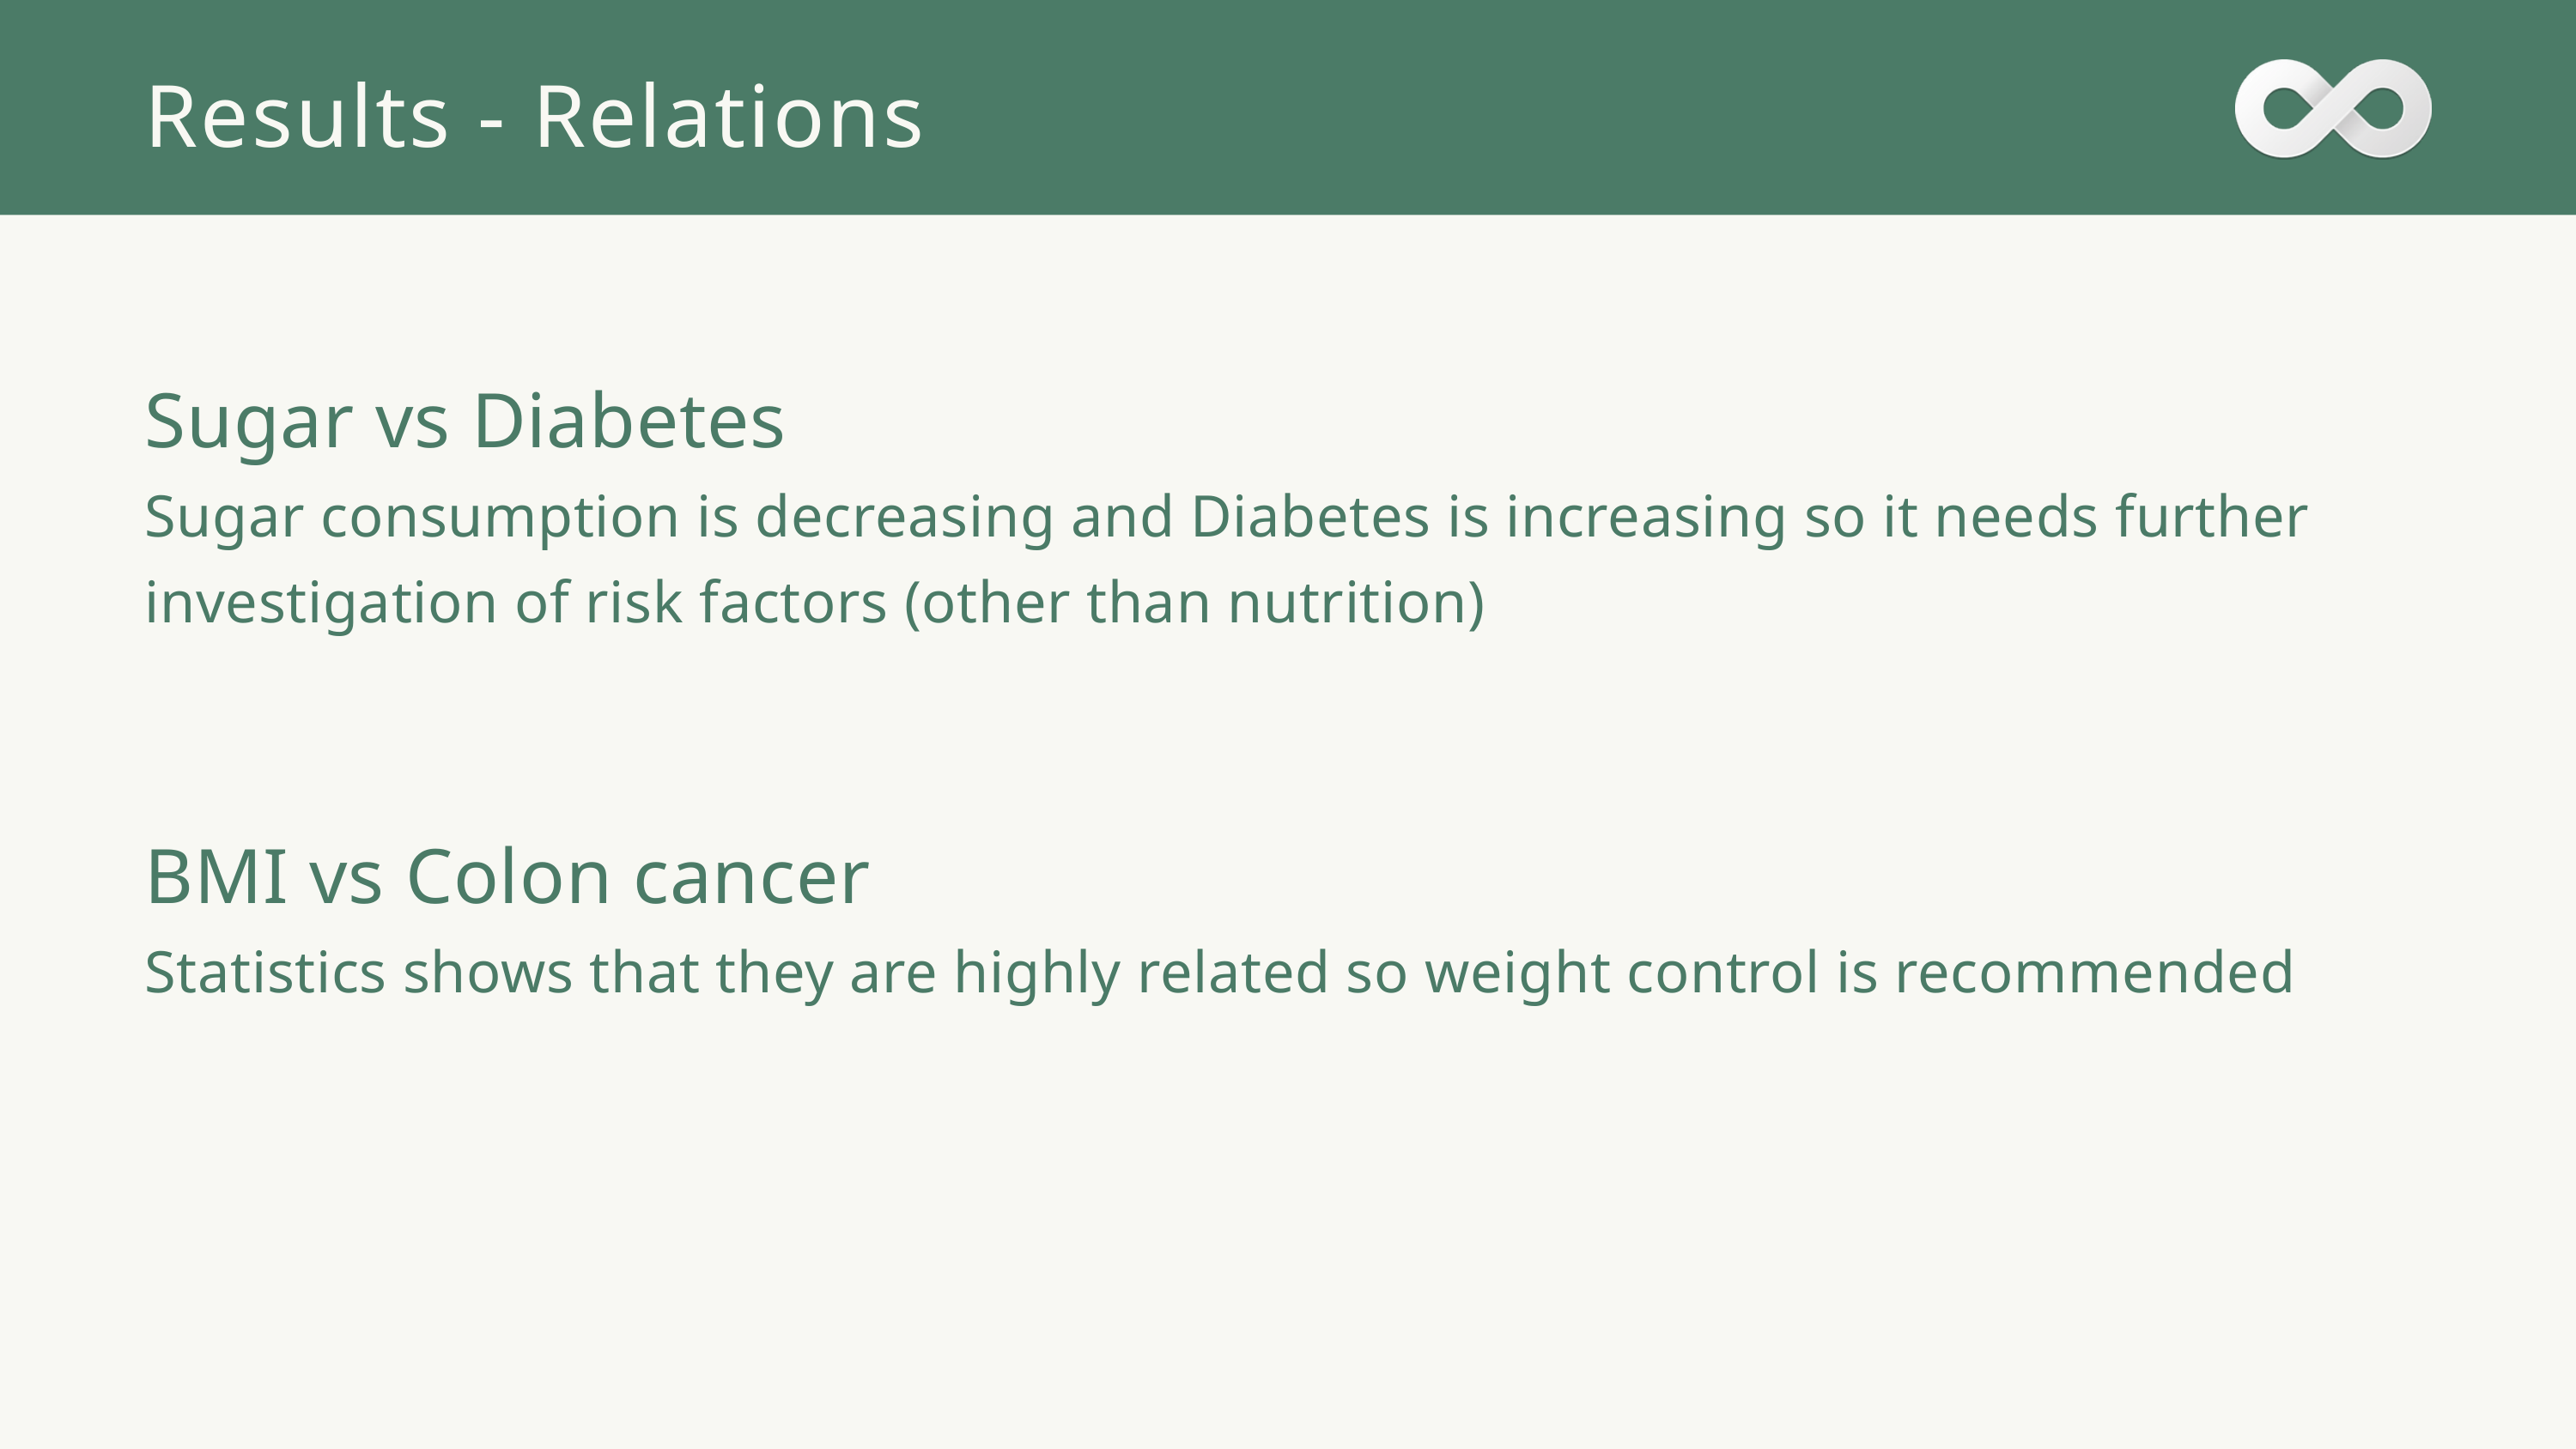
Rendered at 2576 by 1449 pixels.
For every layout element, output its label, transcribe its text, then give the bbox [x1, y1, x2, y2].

text_box Sugar vs Diabetes Sugar consumption is decreasing and Diabetes is increasing so it needs further investigation of risk factors (other than nutrition) BMI vs Colon cancer Statistics shows that they are highly related so weight control is recommended [144, 349, 2432, 1091]
picture [2234, 58, 2432, 160]
text_box Results - Relations [144, 35, 2236, 165]
text_box [0, 0, 2576, 215]
